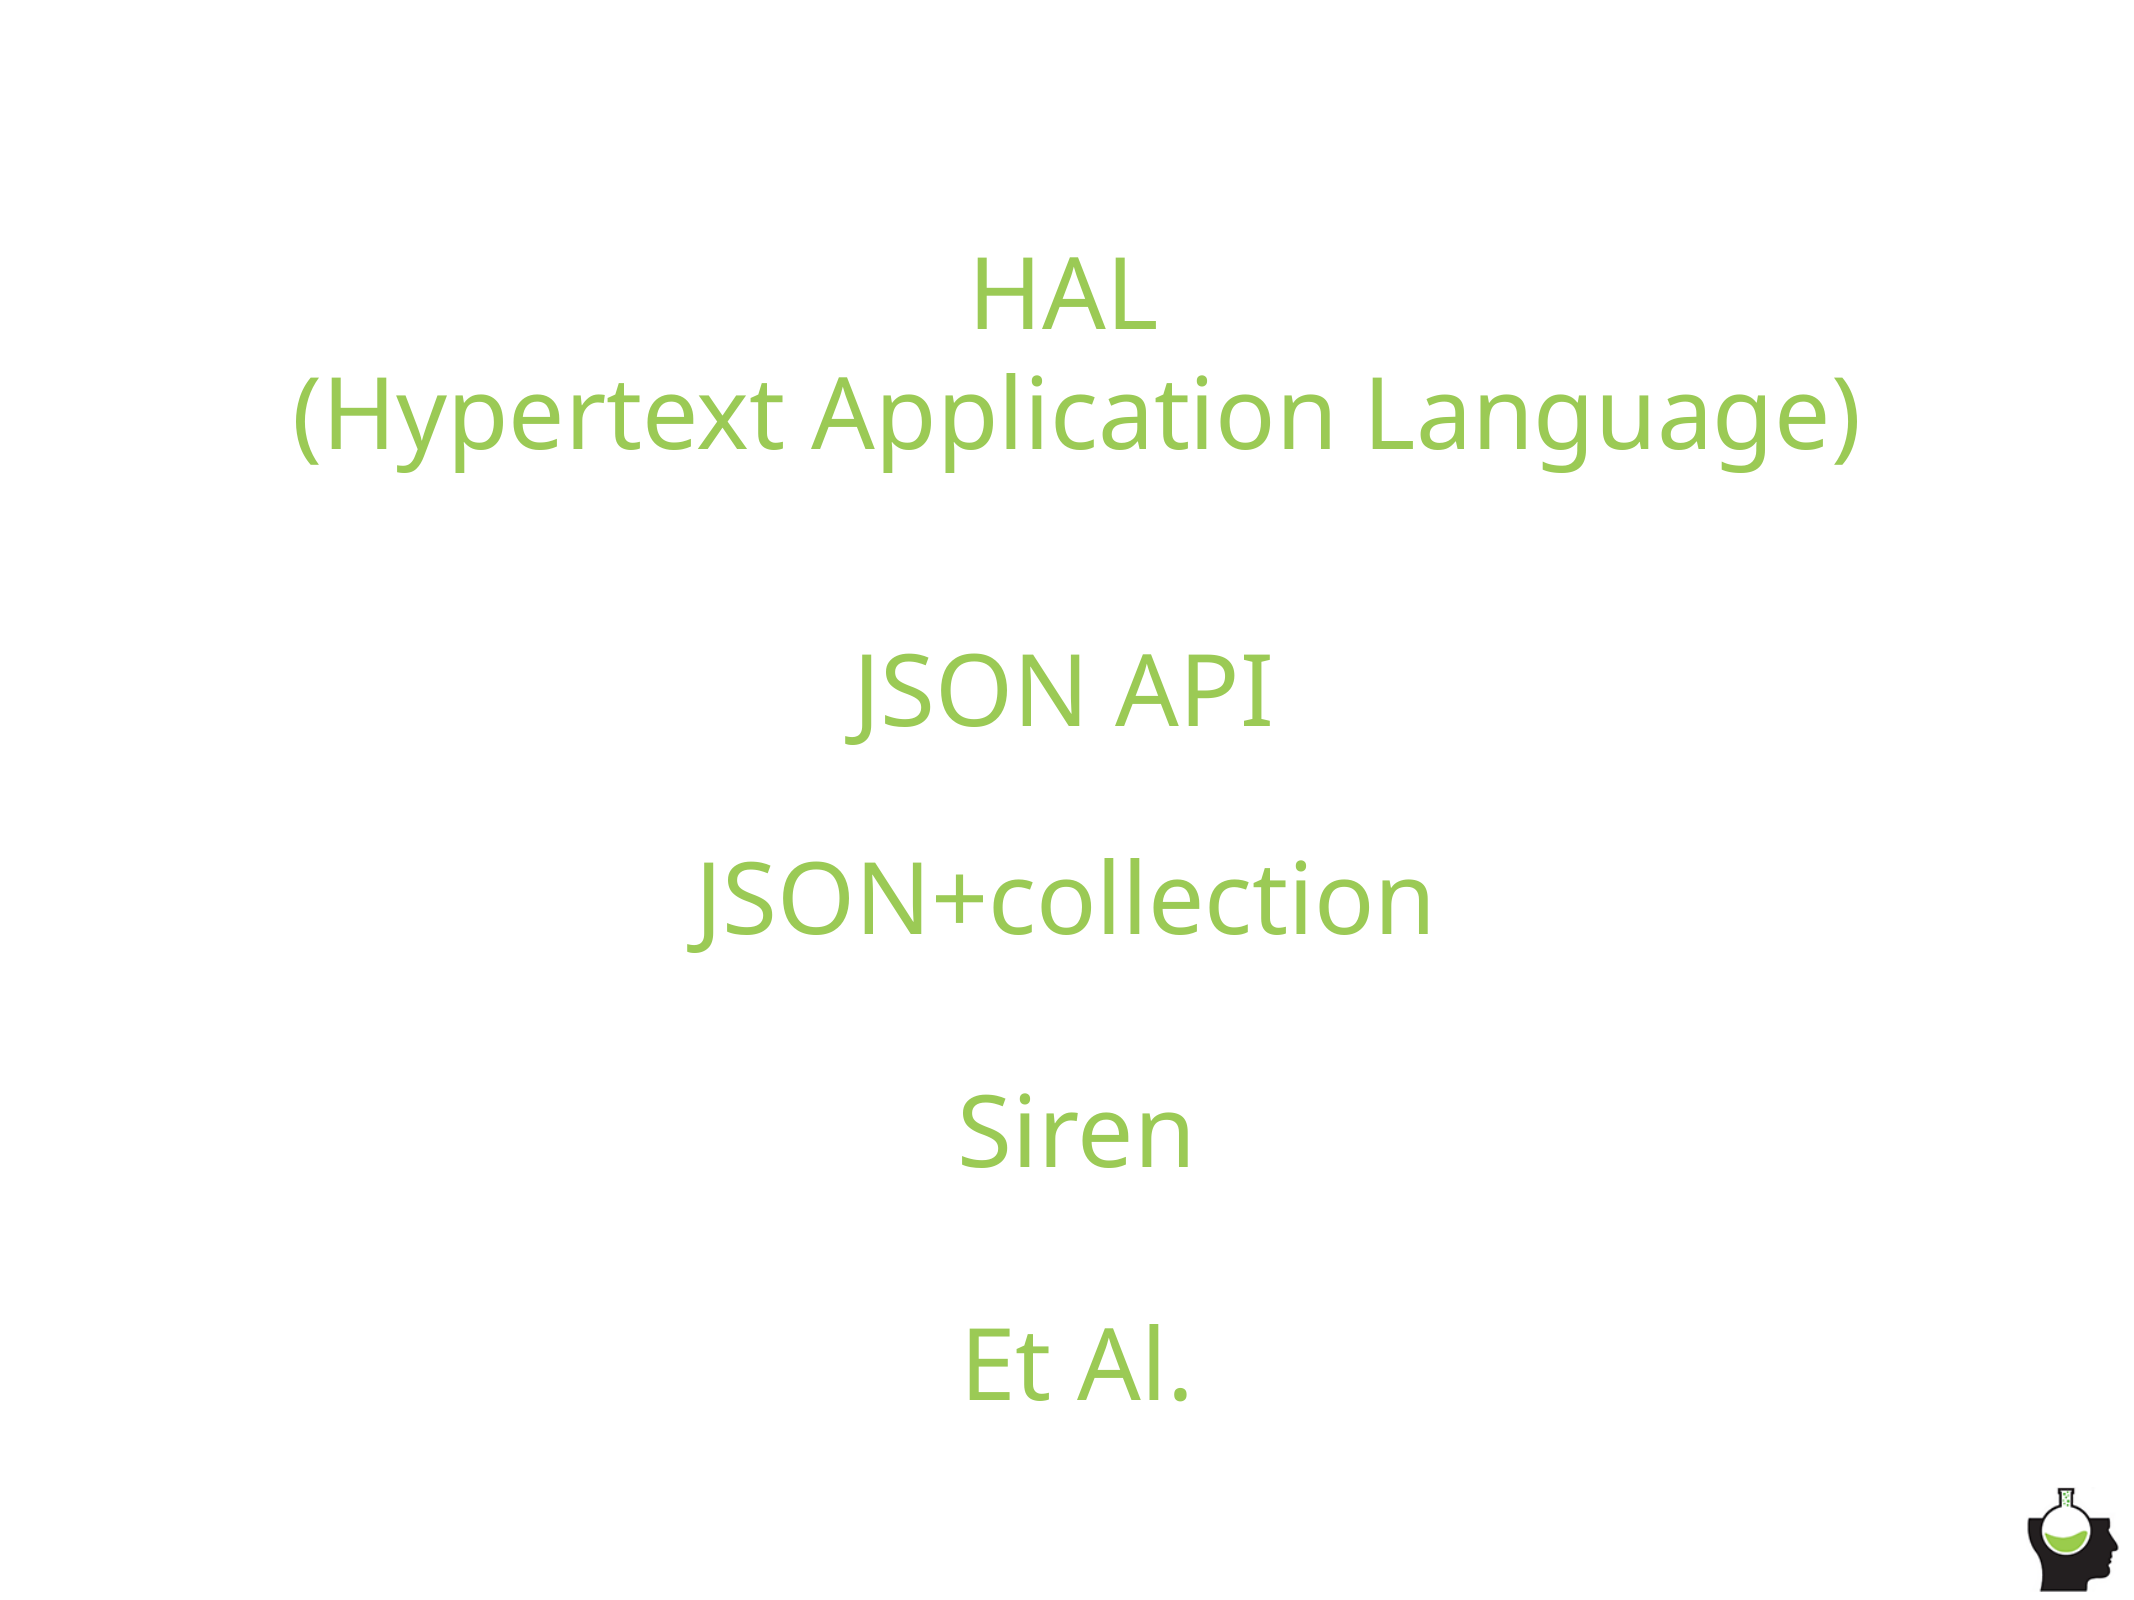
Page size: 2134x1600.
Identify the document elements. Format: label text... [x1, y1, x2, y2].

text_box Et Al. [218, 1234, 1936, 1557]
picture [2025, 1487, 2120, 1592]
text_box Siren [218, 1020, 1936, 1234]
text_box JSON+collection [220, 708, 1938, 1081]
title HAL (Hypertext Application Language) [218, 132, 1936, 500]
text_box JSON API [218, 500, 1936, 873]
